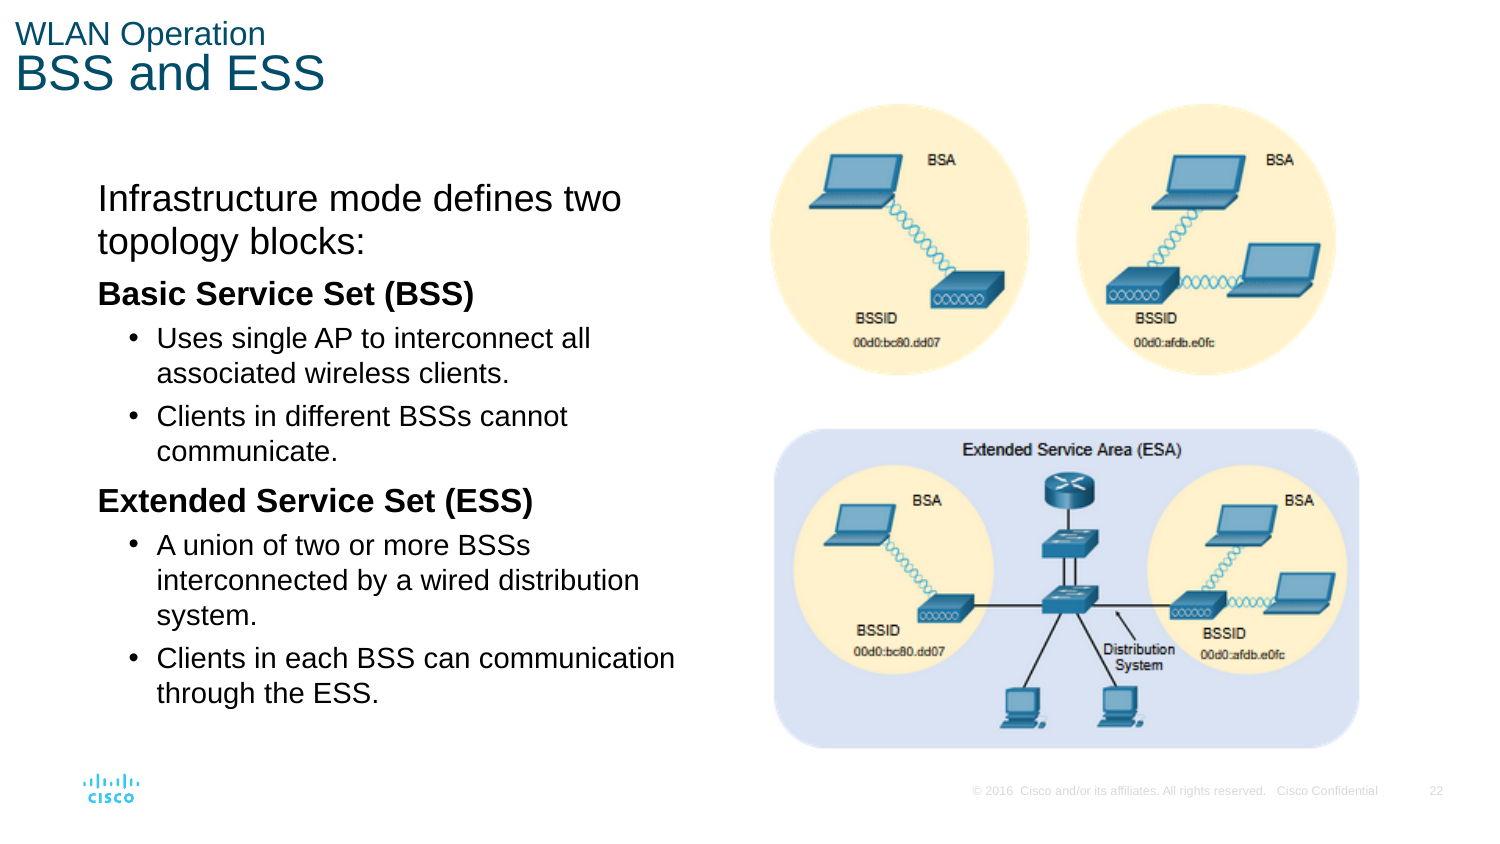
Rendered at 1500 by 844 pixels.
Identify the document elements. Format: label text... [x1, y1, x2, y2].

picture [765, 422, 1370, 758]
title WLAN Operation BSS and ESS [0, 0, 1369, 121]
list Infrastructure mode defines two topology blocks: Basic Service Set (BSS) Uses single AP to interconnect all associated wireless clients. Clients in different BSSs cannot communicate. Extended Service Set (ESS) A union of two or more BSSs interconnected by a wired distribution system. Clients in each BSS can communication through the ESS. [70, 169, 713, 674]
picture [749, 87, 1358, 399]
